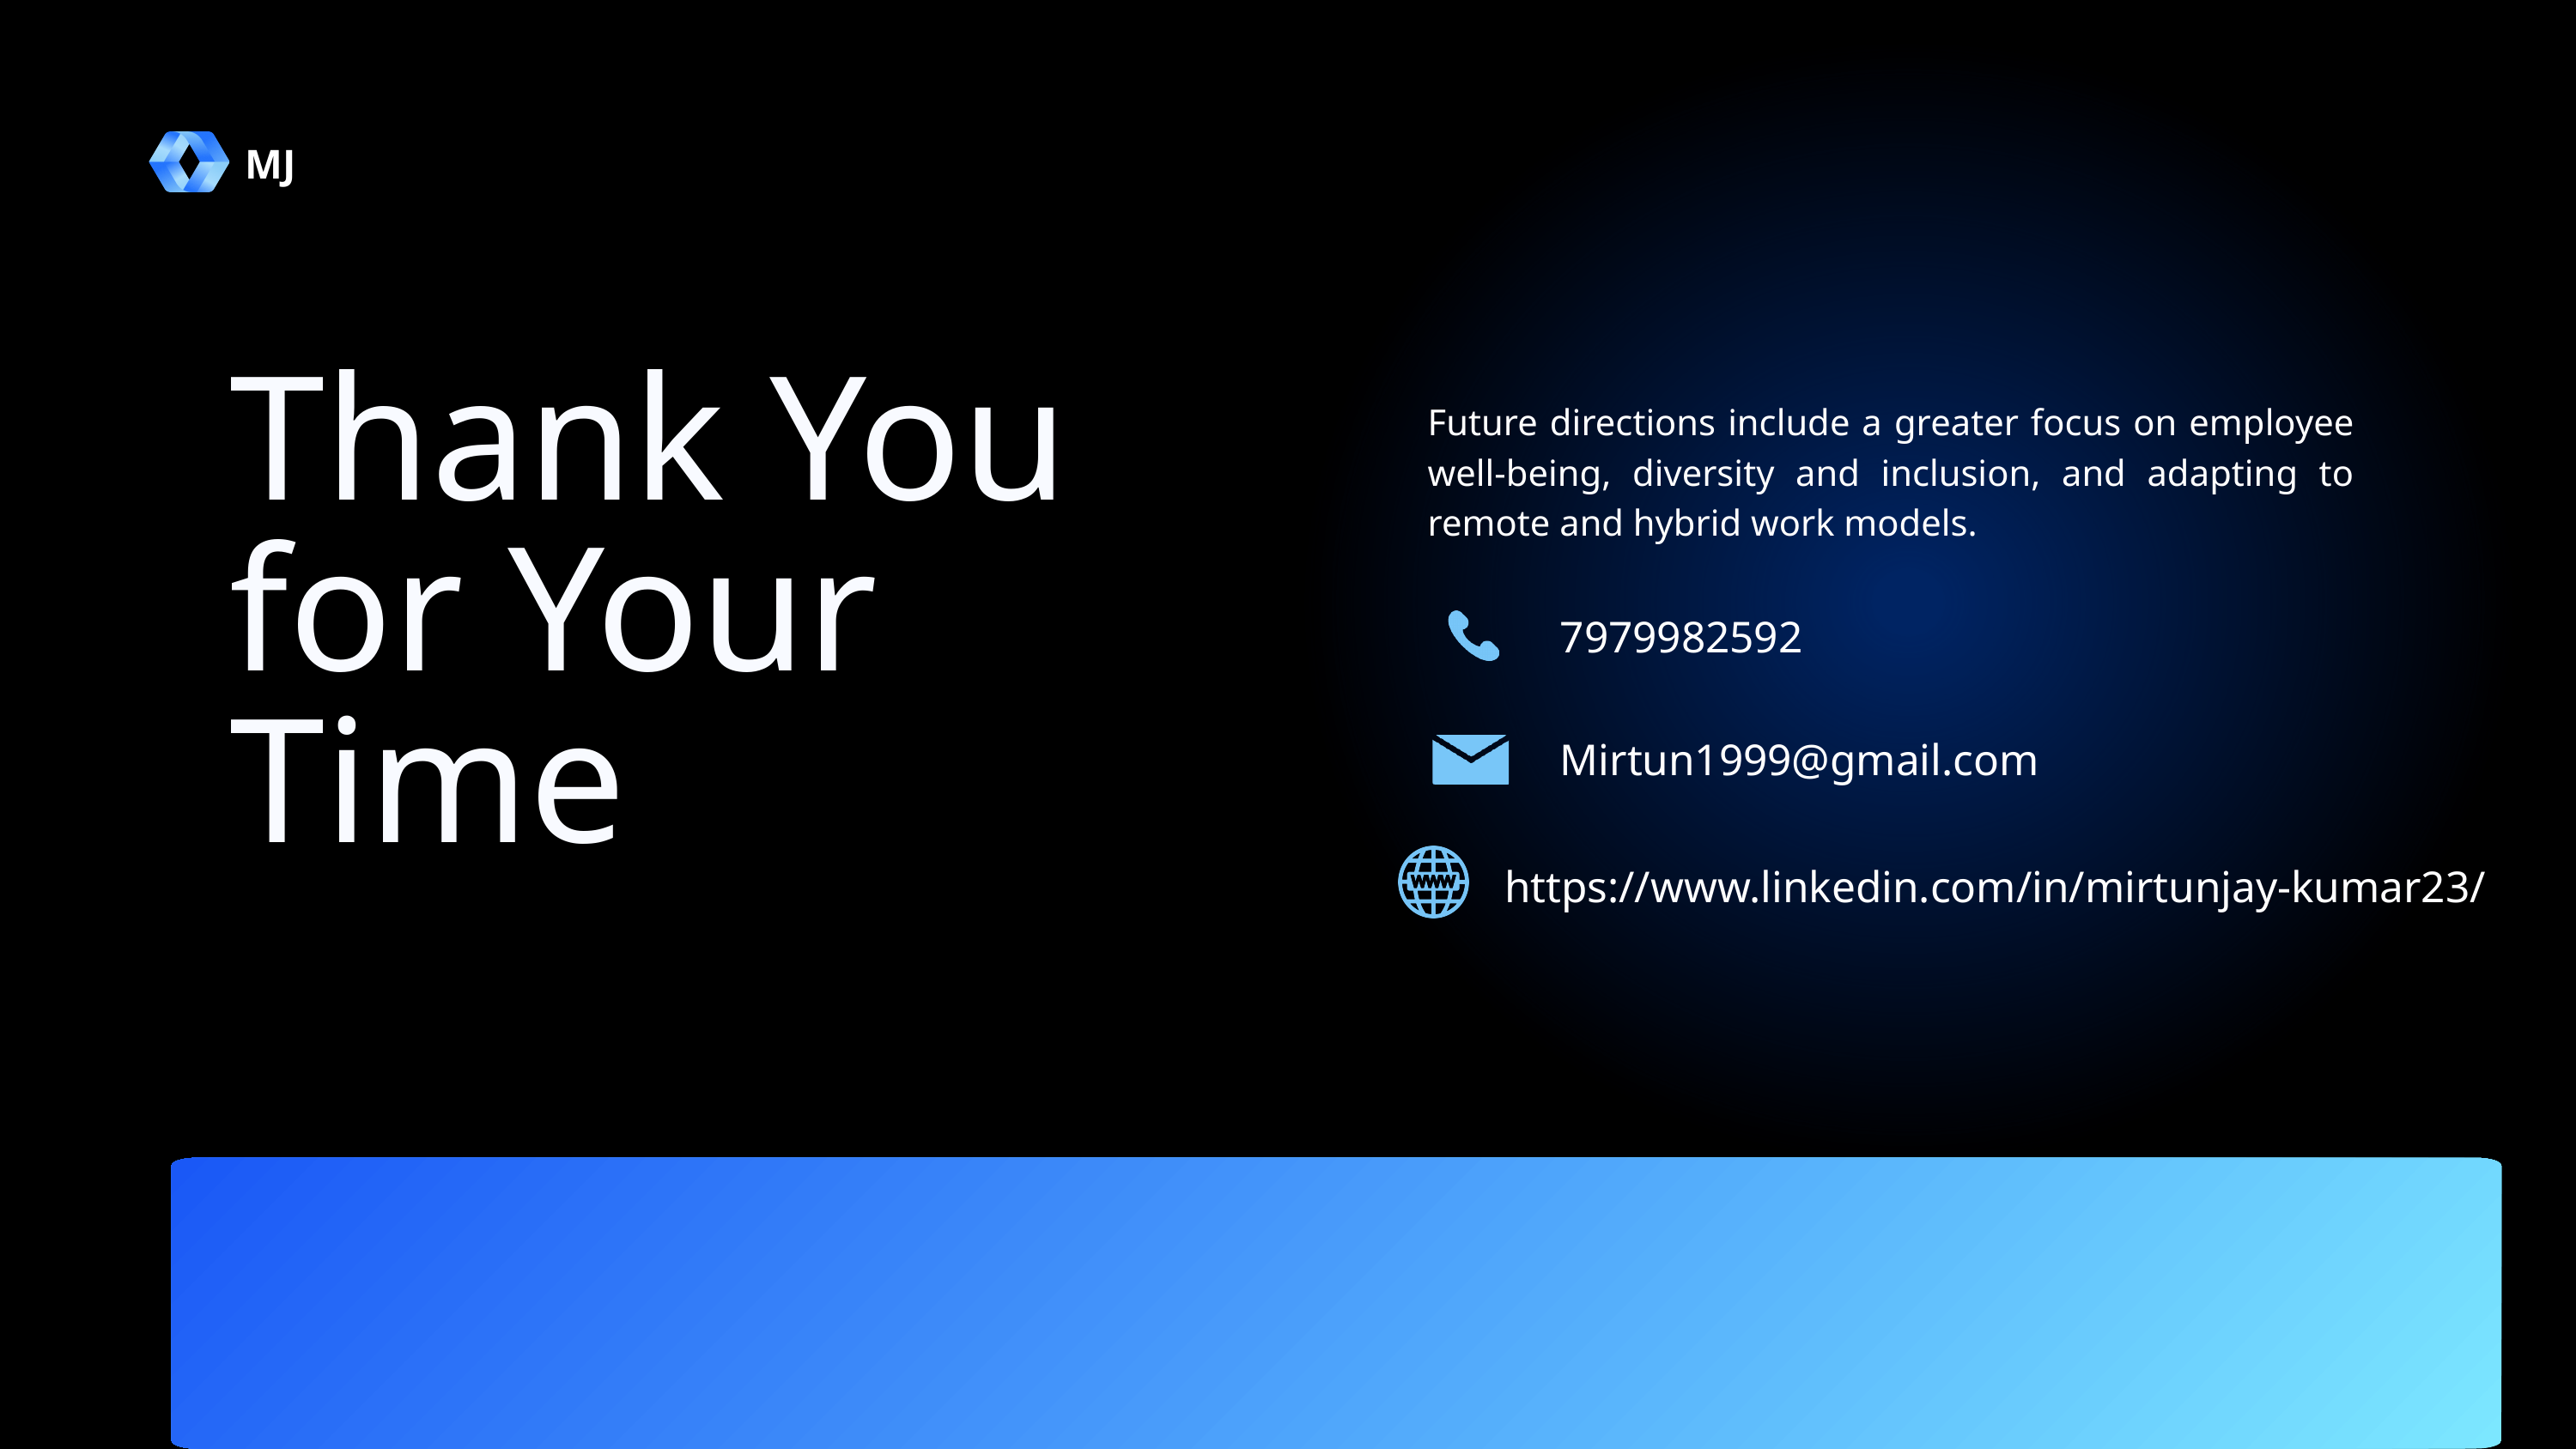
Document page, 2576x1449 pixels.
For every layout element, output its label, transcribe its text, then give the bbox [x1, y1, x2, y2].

text_box https://www.linkedin.com/in/mirtunjay-kumar23/ [1504, 852, 2543, 912]
text_box [1436, 609, 1500, 673]
text_box [1240, 0, 2576, 1221]
text_box MJ [245, 131, 776, 188]
text_box [149, 131, 230, 192]
text_box [1398, 846, 1469, 919]
text_box Thank You for Your Time [229, 362, 1249, 877]
text_box 7979982592 [1559, 602, 2394, 662]
text_box [1432, 735, 1510, 785]
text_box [171, 1157, 2502, 1449]
text_box Mirtun1999@gmail.com [1559, 724, 2394, 785]
text_box Future directions include a greater focus on employee well-being, diversity and inclusion, and adapting to remote and hybrid work models. [1427, 392, 2354, 543]
